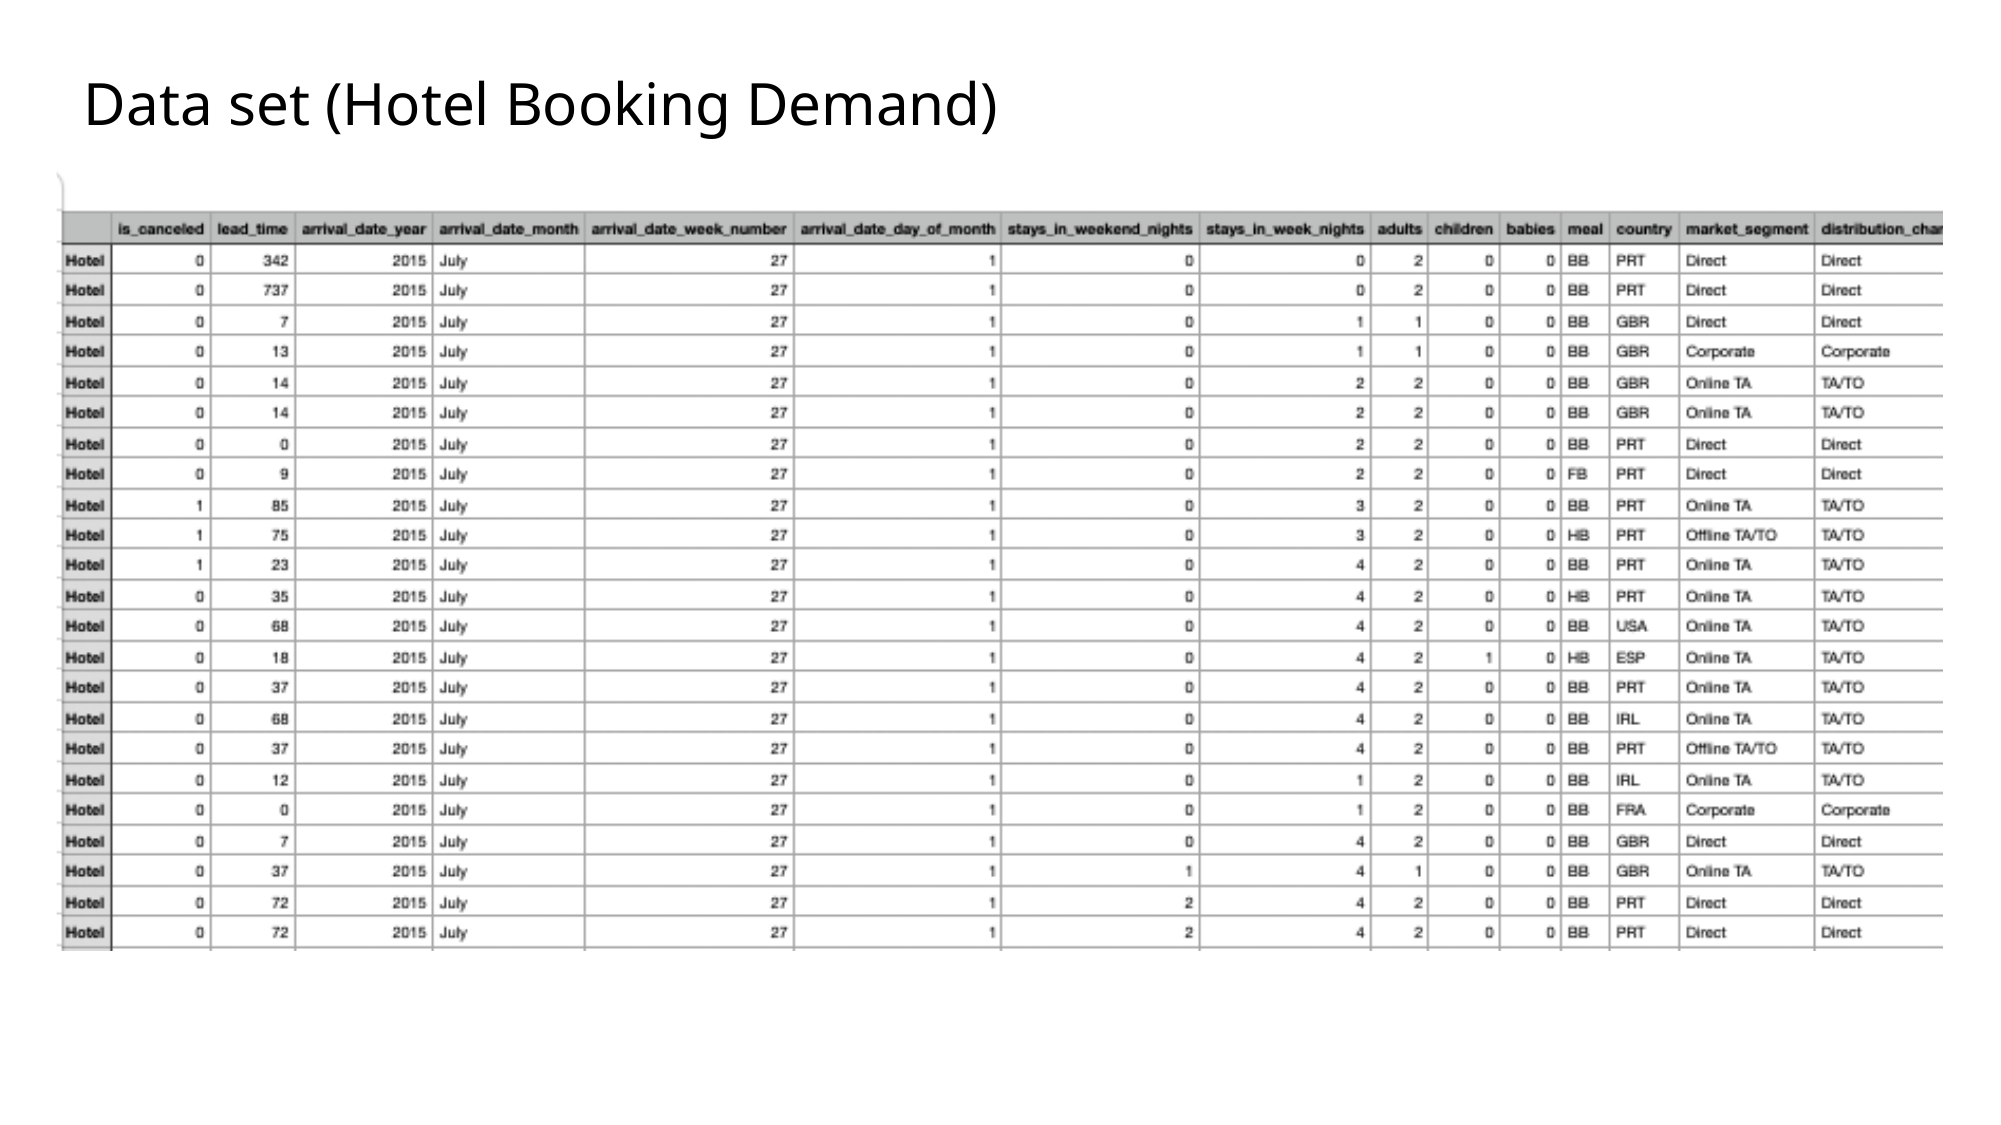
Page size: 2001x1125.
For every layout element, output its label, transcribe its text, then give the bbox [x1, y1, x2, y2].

picture [56, 163, 1944, 951]
text_box Data set (Hotel Booking Demand) [44, 24, 1038, 144]
